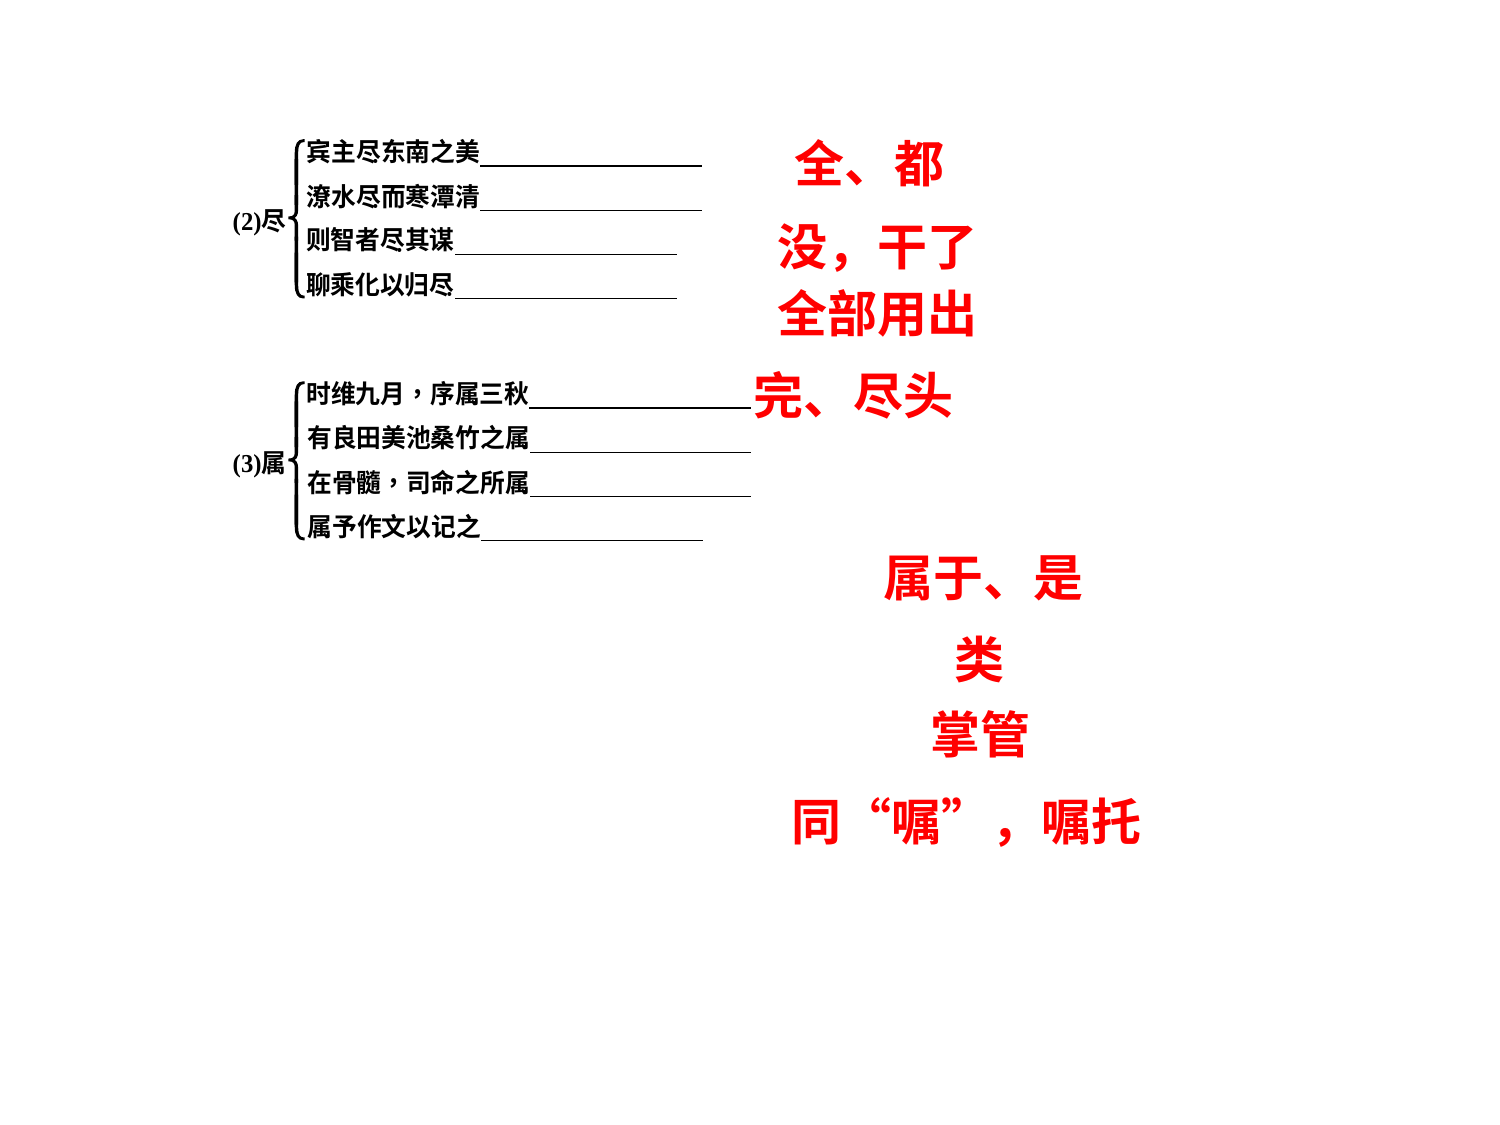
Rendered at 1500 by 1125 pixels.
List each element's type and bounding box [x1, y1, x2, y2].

list [182, 125, 1306, 909]
